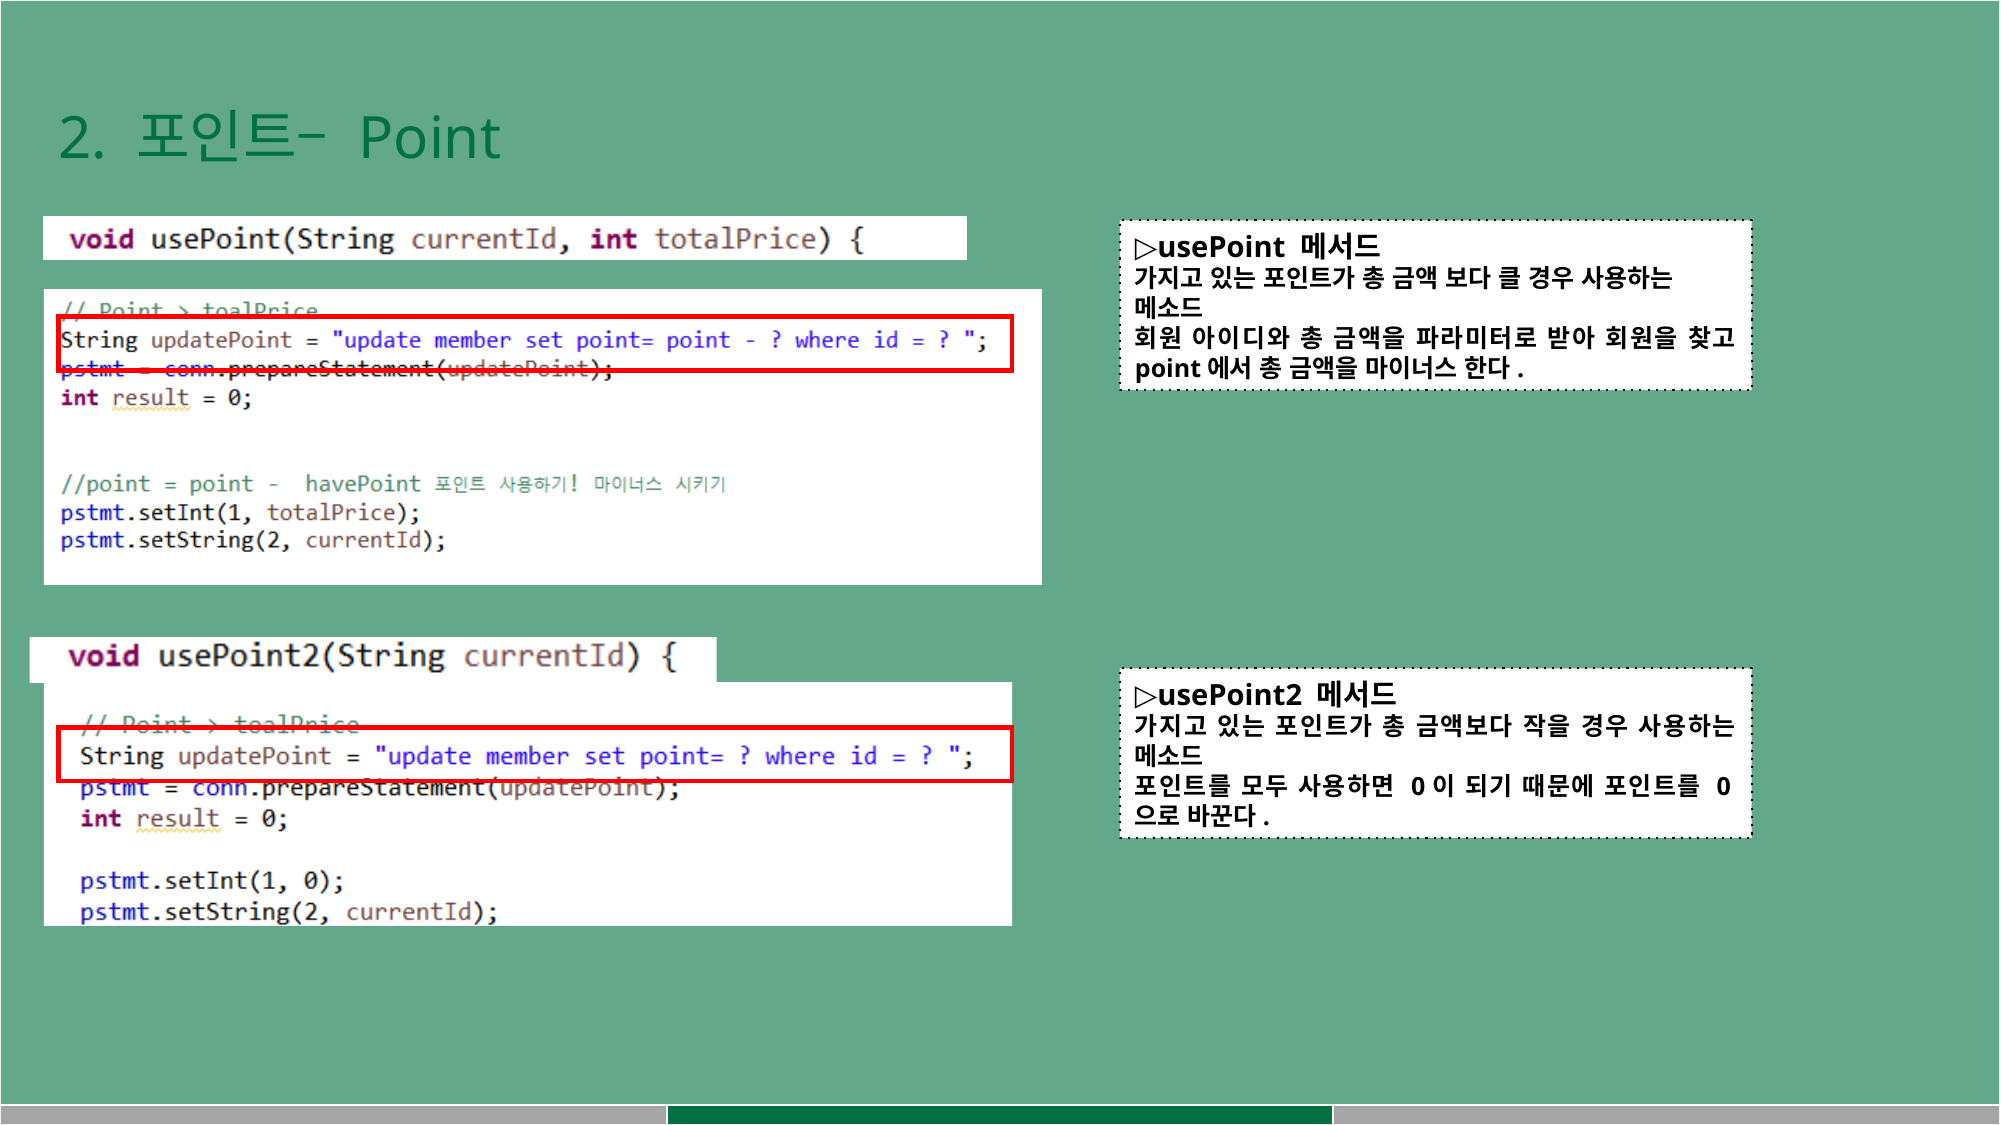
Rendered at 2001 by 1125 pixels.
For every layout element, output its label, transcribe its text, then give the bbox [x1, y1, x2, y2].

picture [43, 216, 967, 260]
text_box ▷usePoint2 메서드 가지고 있는 포인트가 총 금액보다 작을 경우 사용하는 메소드 포인트를 모두 사용하면 0이 되기 때문에 포인트를 0으로 바꾼다. [1119, 668, 1752, 838]
text_box ▷usePoint 메서드 가지고 있는 포인트가 총 금액 보다 클 경우 사용하는 메소드 회원 아이디와 총 금액을 파라미터로 받아 회원을 찾고 point에서 총 금액을 마이너스 한다. [1119, 220, 1752, 391]
picture [43, 289, 1042, 585]
picture [29, 637, 1013, 926]
text_box [0, 0, 2000, 1125]
text_box Customer Mode 2. 포인트– Point [43, 32, 1334, 178]
